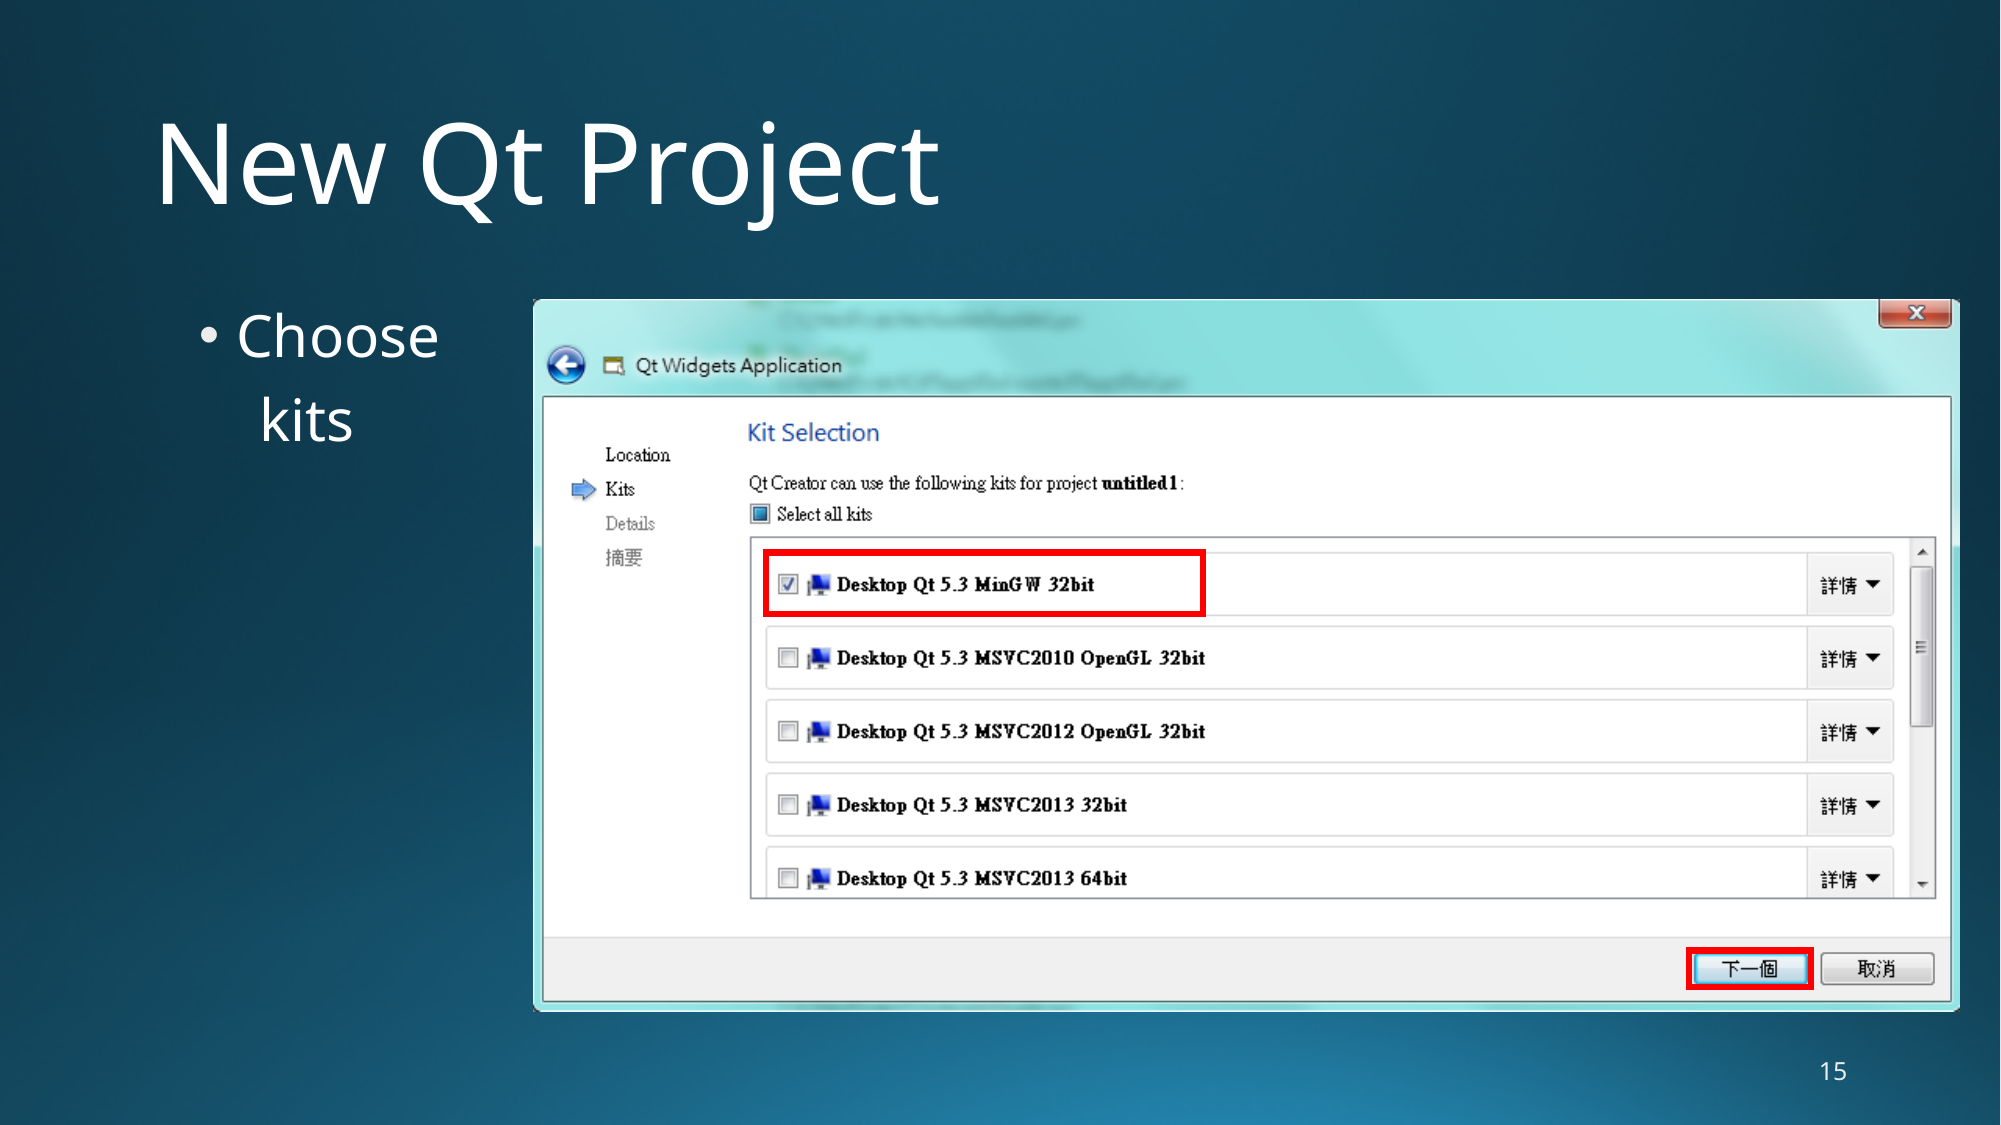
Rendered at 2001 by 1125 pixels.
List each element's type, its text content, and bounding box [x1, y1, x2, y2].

title New Qt Project [137, 59, 1863, 278]
list Choose kits [183, 299, 1863, 1014]
slide_number 15 [1412, 1042, 1863, 1103]
picture [0, 0, 2001, 1125]
